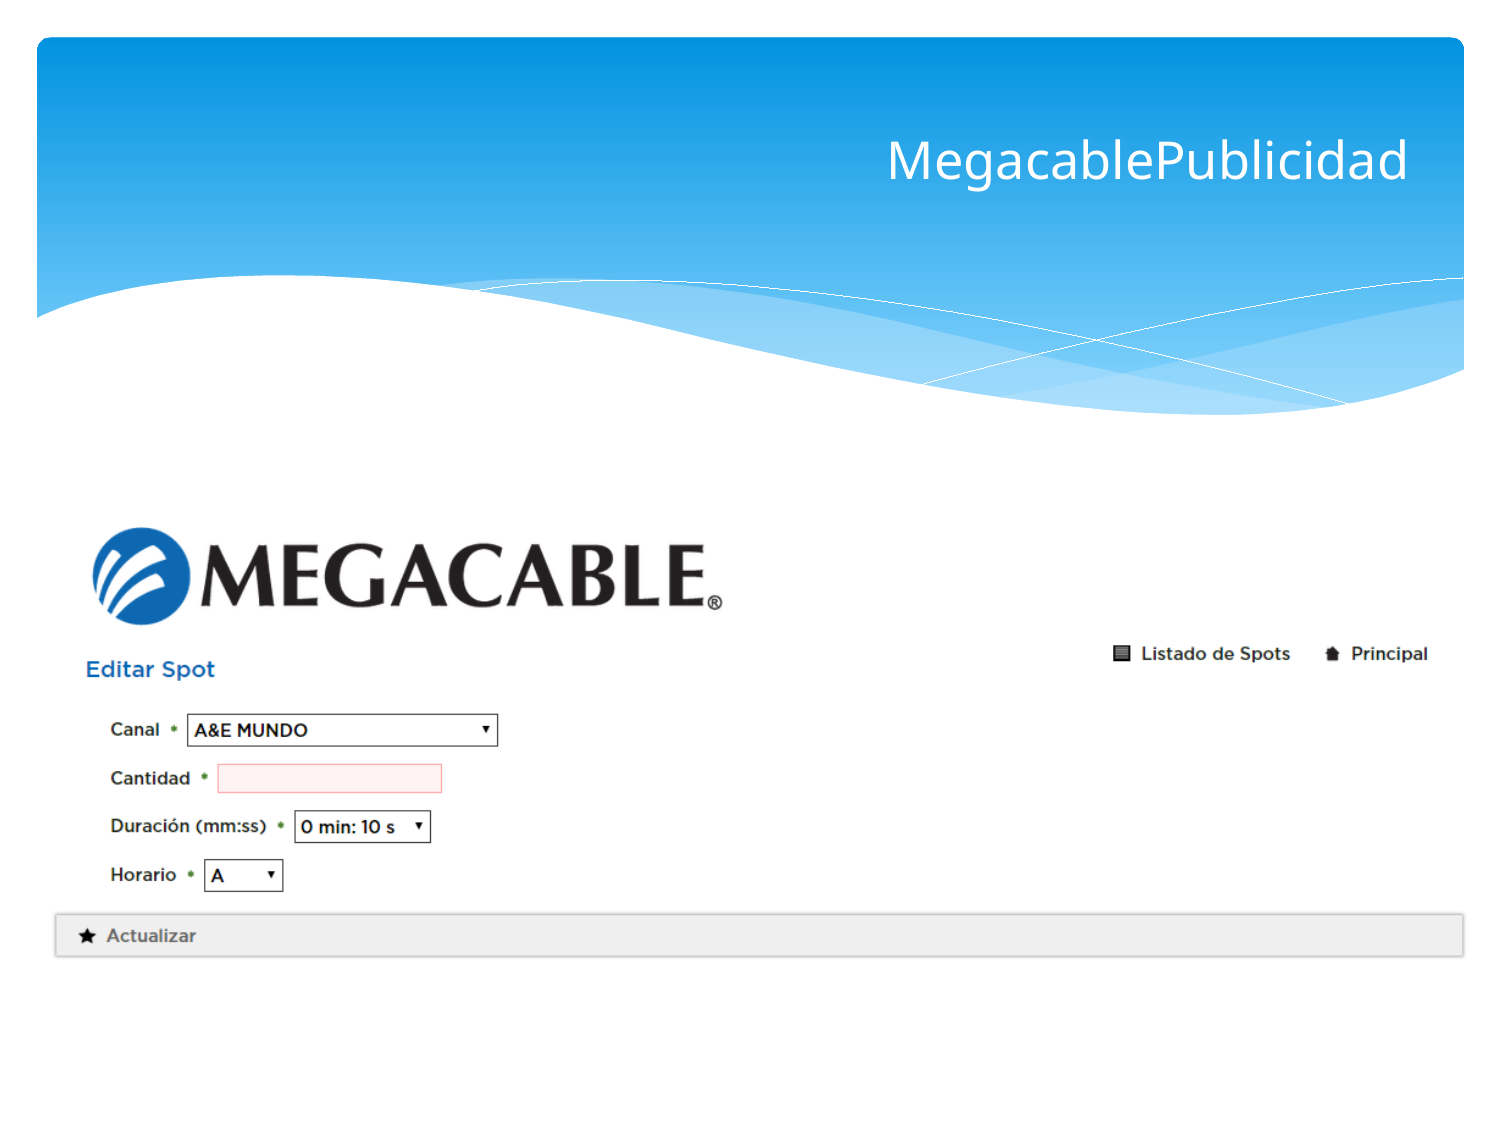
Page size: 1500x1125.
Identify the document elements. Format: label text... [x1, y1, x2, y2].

picture [0, 526, 1499, 991]
title MegacablePublicidad [75, 55, 1425, 261]
